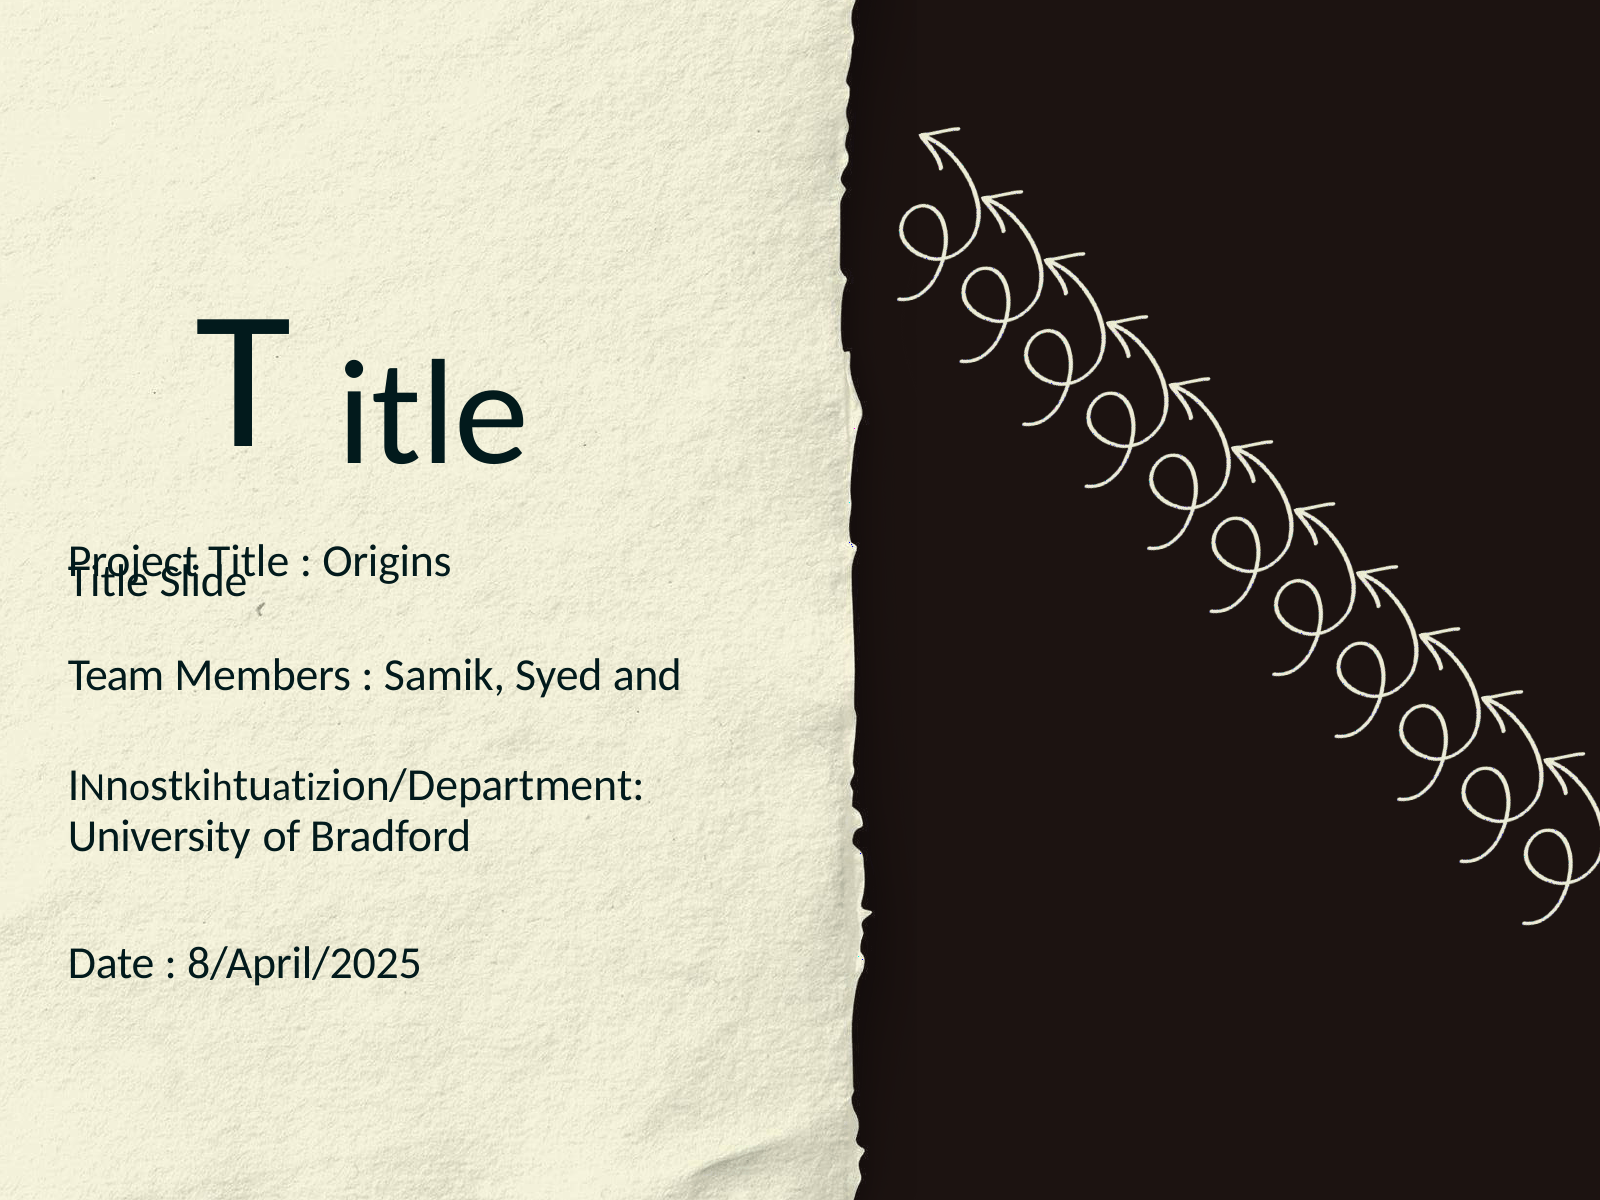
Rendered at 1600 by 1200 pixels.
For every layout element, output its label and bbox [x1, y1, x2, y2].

text_box [0, 0, 1600, 1200]
